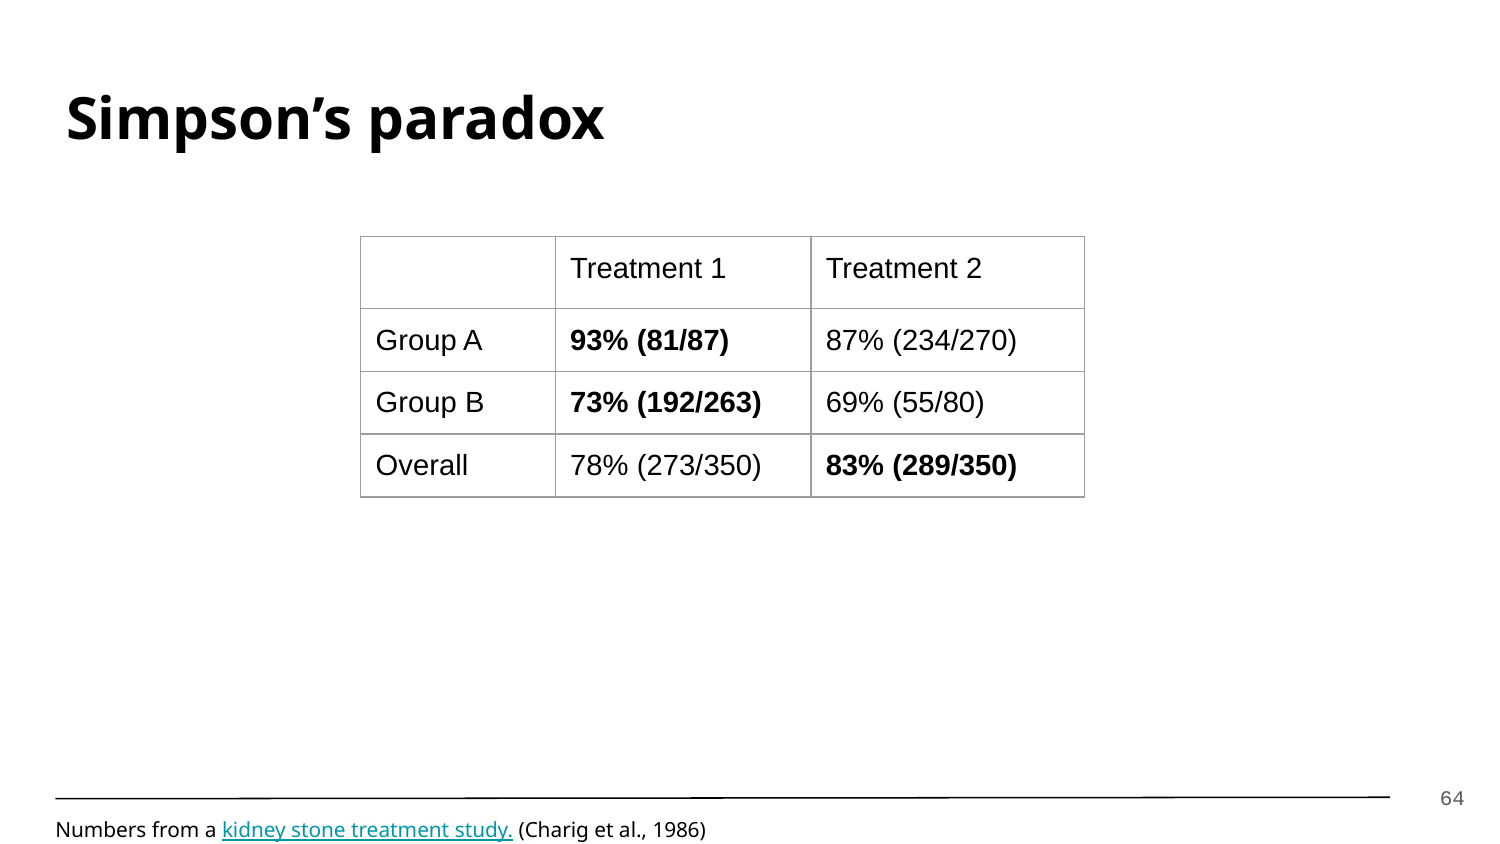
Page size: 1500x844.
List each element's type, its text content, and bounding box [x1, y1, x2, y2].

table_cell 83% (289/350) [812, 435, 1084, 496]
table_cell 69% (55/80) [812, 372, 1084, 433]
table_cell 78% (273/350) [556, 435, 810, 496]
table_cell Overall [361, 435, 555, 496]
title Simpson’s paradox [51, 66, 1449, 161]
table_cell Group A [361, 309, 555, 371]
text_box Numbers from a kidney stone treatment study. (Charig et al., 1986) [55, 807, 1400, 844]
table_cell 87% (234/270) [812, 309, 1084, 371]
table_header Treatment 1 [556, 237, 810, 308]
table_cell 73% (192/263) [556, 372, 810, 433]
table_cell 93% (81/87) [556, 309, 810, 371]
slide_number ‹#› [1389, 764, 1480, 830]
table_cell Group B [361, 372, 555, 433]
table_header Treatment 2 [812, 237, 1084, 308]
table_header [361, 237, 555, 308]
